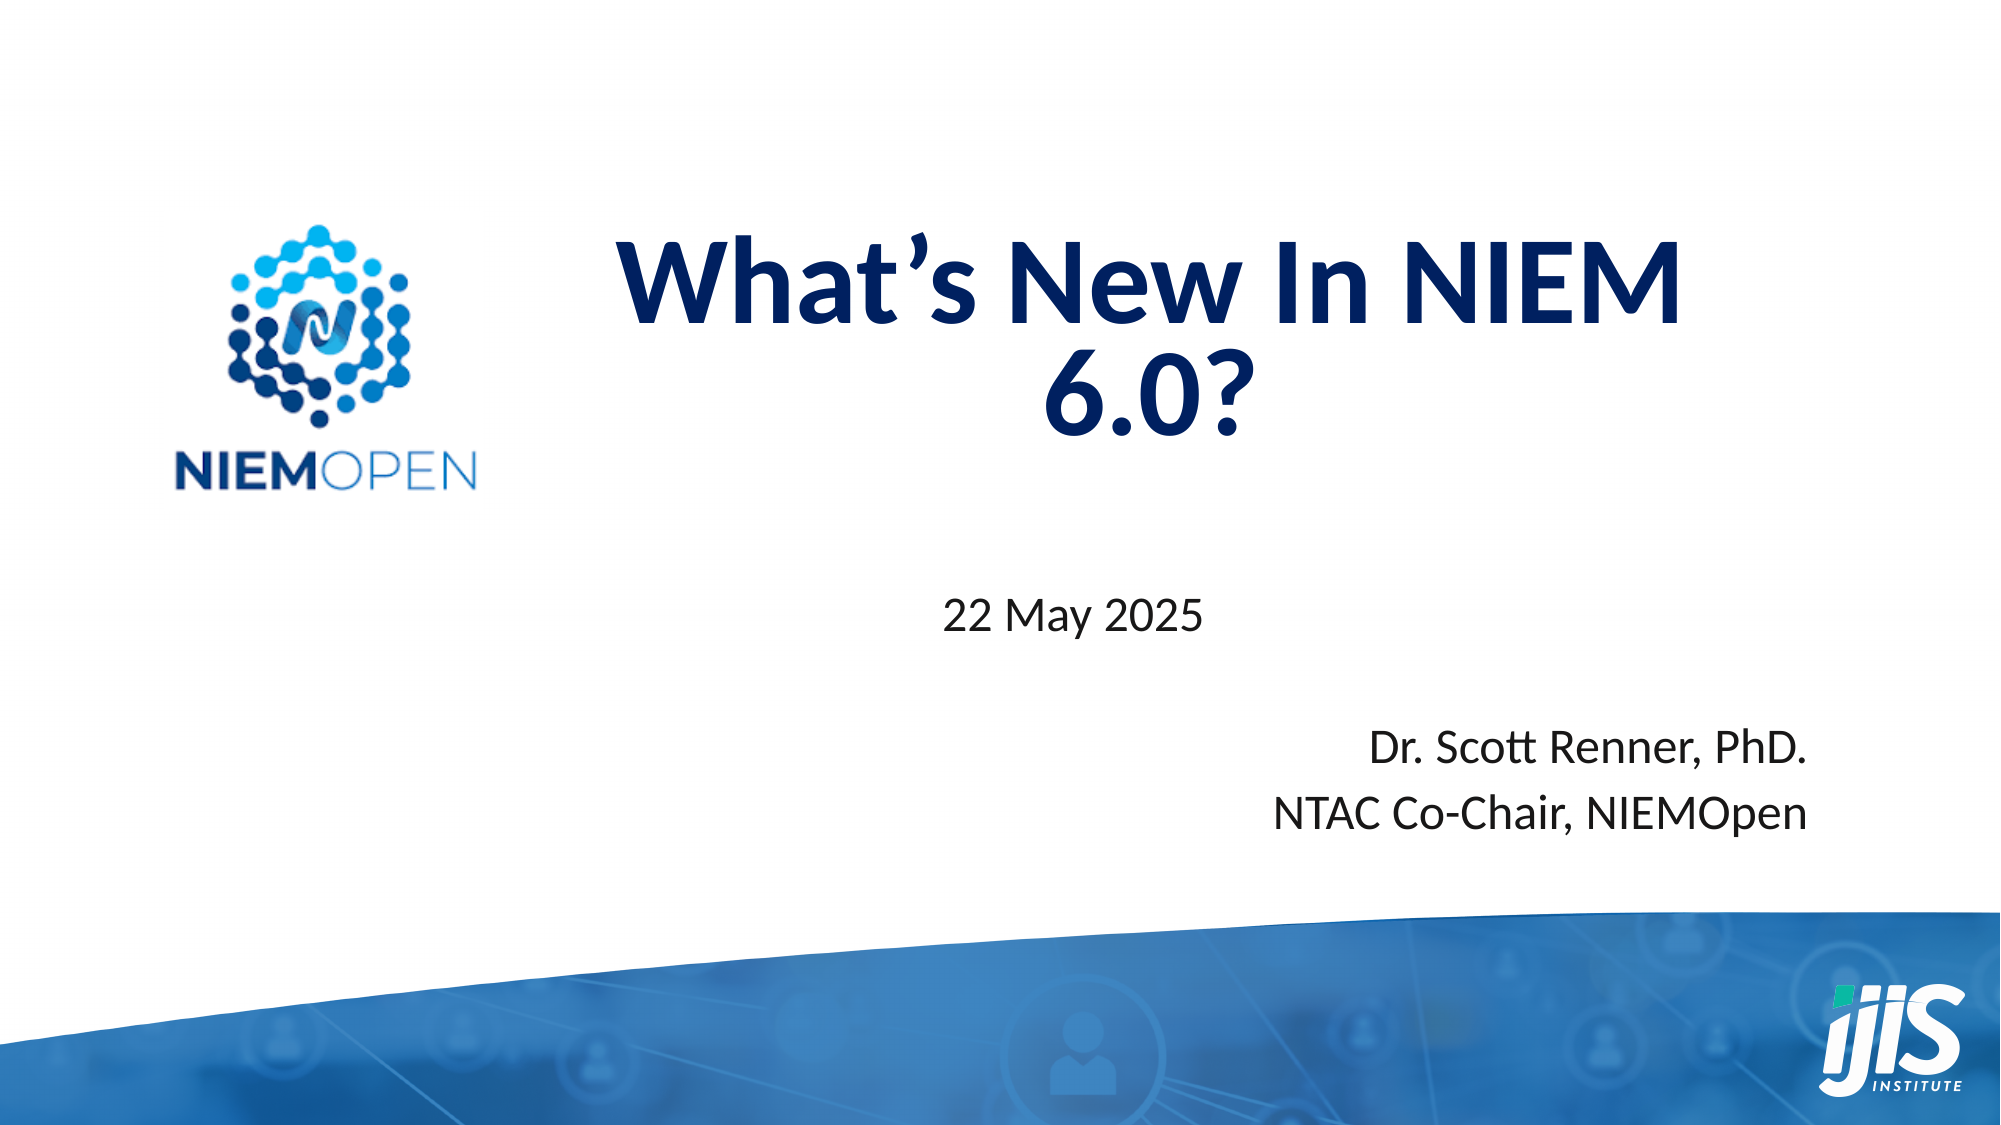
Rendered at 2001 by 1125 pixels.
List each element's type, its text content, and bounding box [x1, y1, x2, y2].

subtitle 22 May 2025 Dr. Scott Renner, PhD. NTAC Co-Chair, NIEMOpen [323, 588, 1824, 861]
title What’s New In NIEM 6.0? [512, 199, 1790, 588]
picture [0, 0, 2000, 1125]
